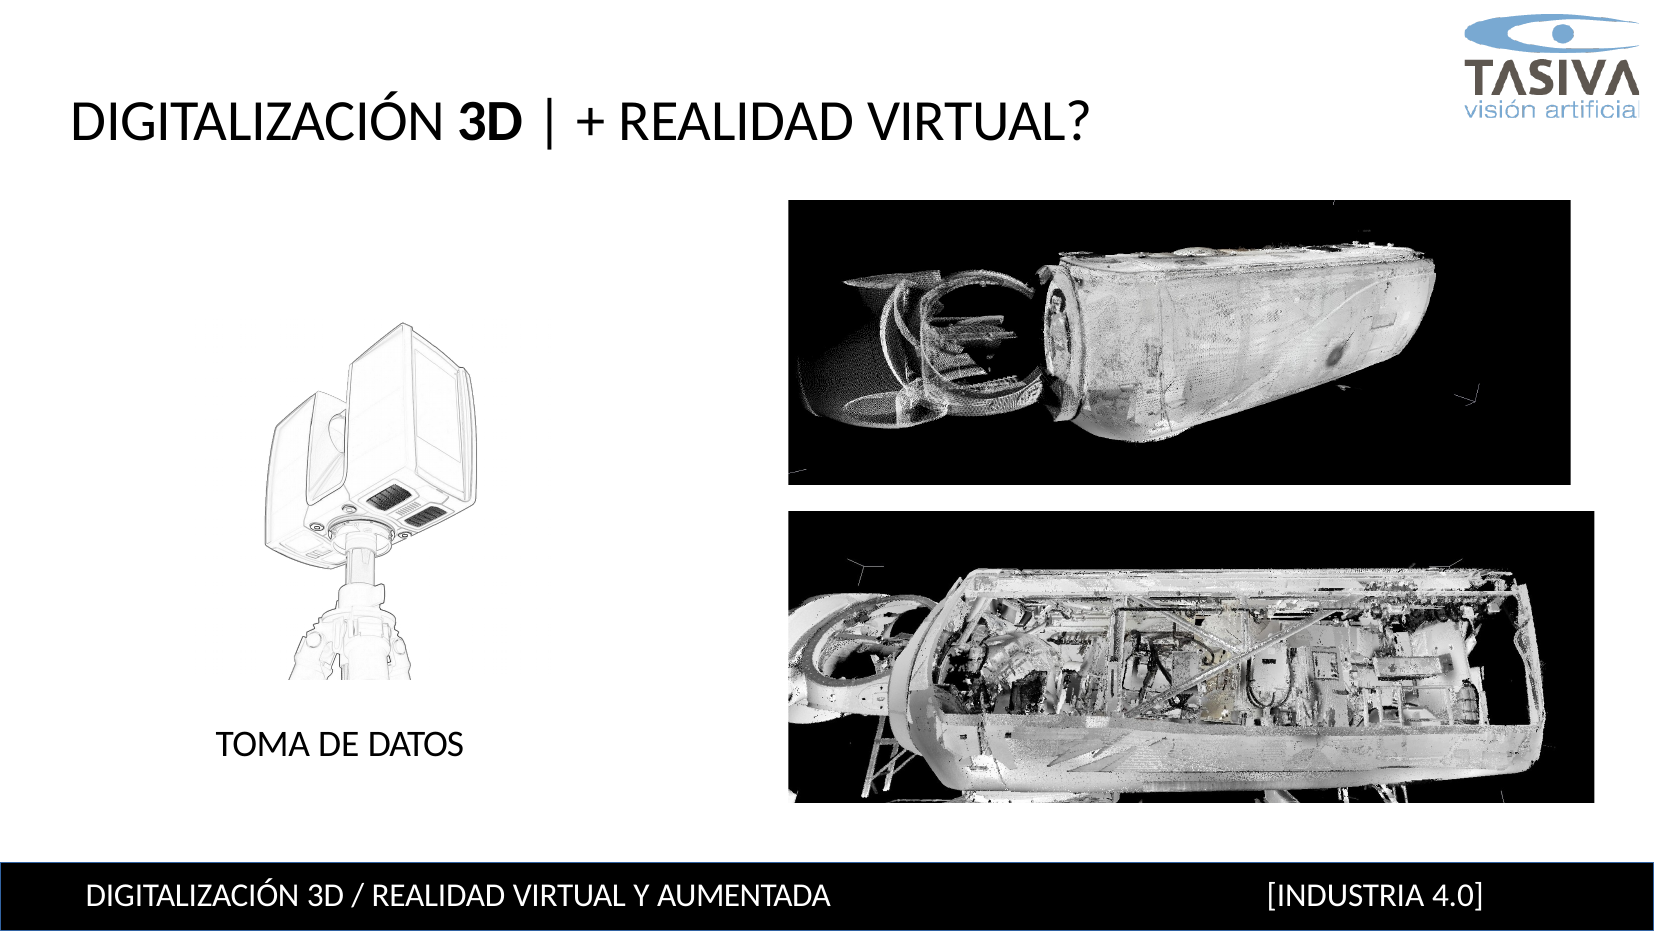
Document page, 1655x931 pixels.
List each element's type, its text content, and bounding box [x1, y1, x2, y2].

text_box [788, 511, 1595, 803]
text_box [788, 200, 1571, 485]
text_box [188, 319, 558, 680]
text_box TOMA DE DATOS [213, 718, 472, 764]
title DIGITALIZACIÓN 3D | + REALIDAD VIRTUAL? [68, 82, 1107, 238]
footer DIGITALIZACIÓN 3D / REALIDAD VIRTUAL Y AUMENTADA [83, 879, 846, 931]
picture [1464, 14, 1640, 118]
slide_number [INDUSTRIA 4.0] [1264, 879, 1488, 931]
